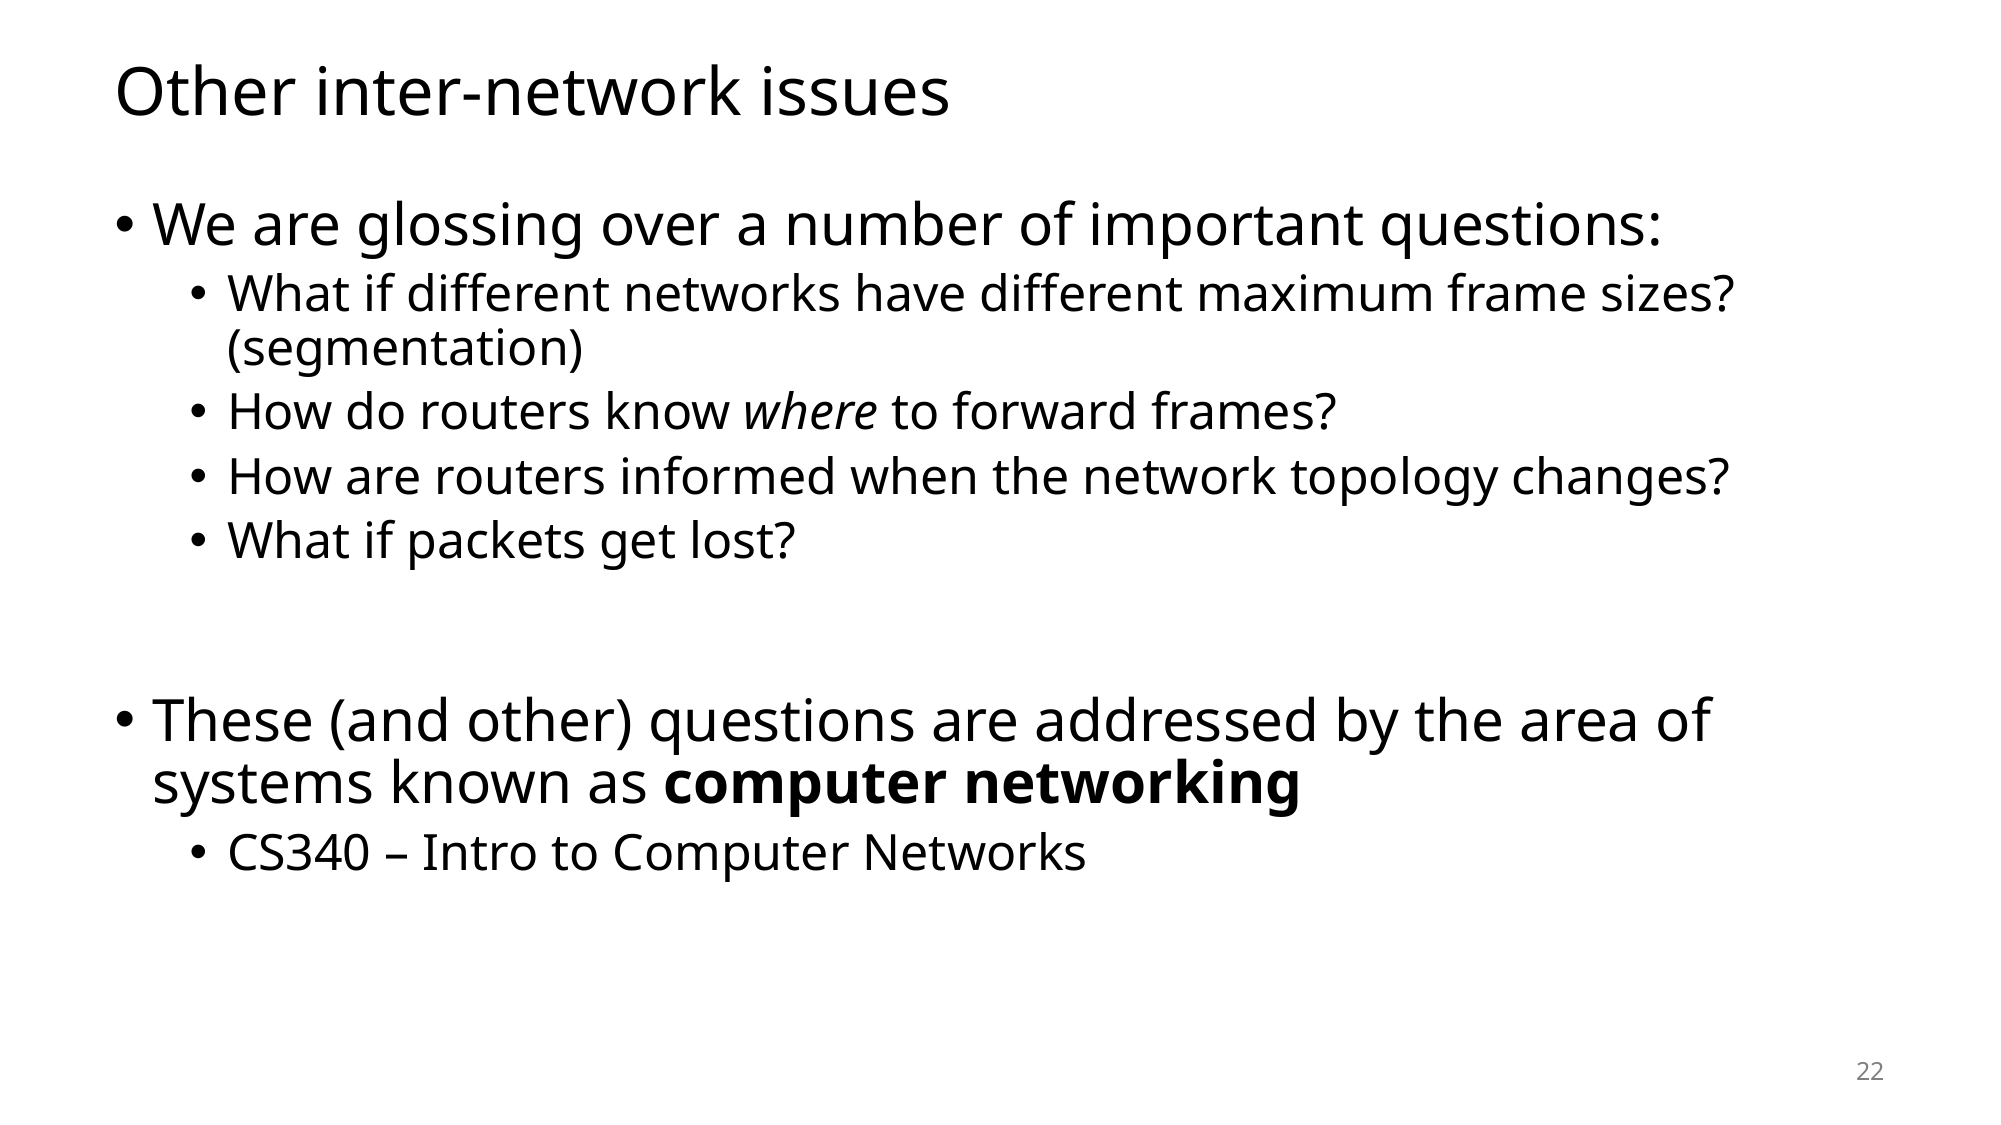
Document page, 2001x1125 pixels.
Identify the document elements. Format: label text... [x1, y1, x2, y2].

title Other inter-network issues [99, 37, 1900, 150]
slide_number 22 [1749, 1042, 1900, 1103]
list We are glossing over a number of important questions: What if different networks have different maximum frame sizes? (segmentation) How do routers know where to forward frames? How are routers informed when the network topology changes? What if packets get lost? These (and other) questions are addressed by the area of systems known as computer networking CS340 – Intro to Computer Networks [99, 187, 1900, 1013]
